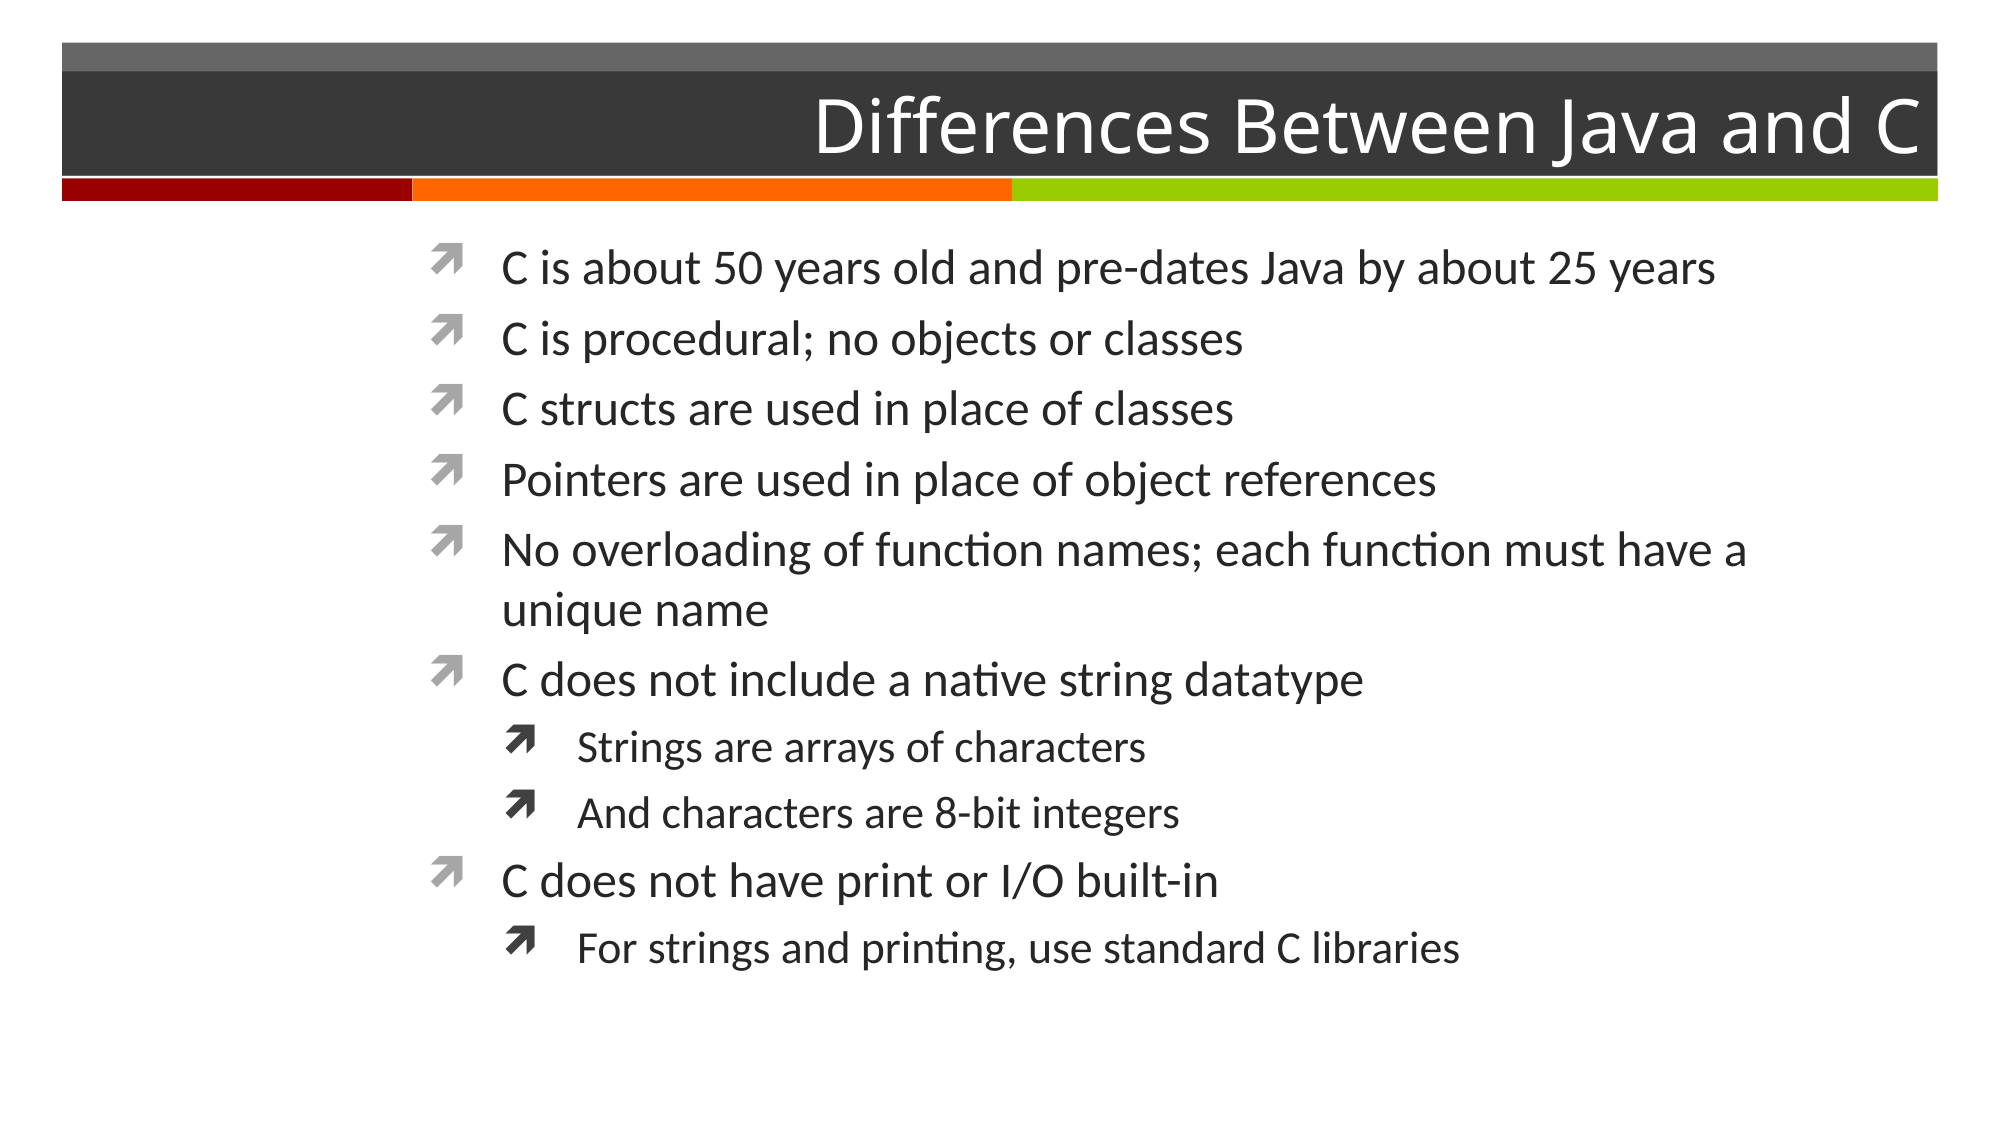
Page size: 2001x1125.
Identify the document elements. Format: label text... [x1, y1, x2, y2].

list C is about 50 years old and pre-dates Java by about 25 years C is procedural; no objects or classes C structs are used in place of classes Pointers are used in place of object references No overloading of function names; each function must have a unique name C does not include a native string datatype Strings are arrays of characters And characters are 8-bit integers C does not have print or I/O built-in For strings and printing, use standard C libraries [412, 227, 1800, 1031]
title Differences Between Java and C [62, 71, 1938, 176]
